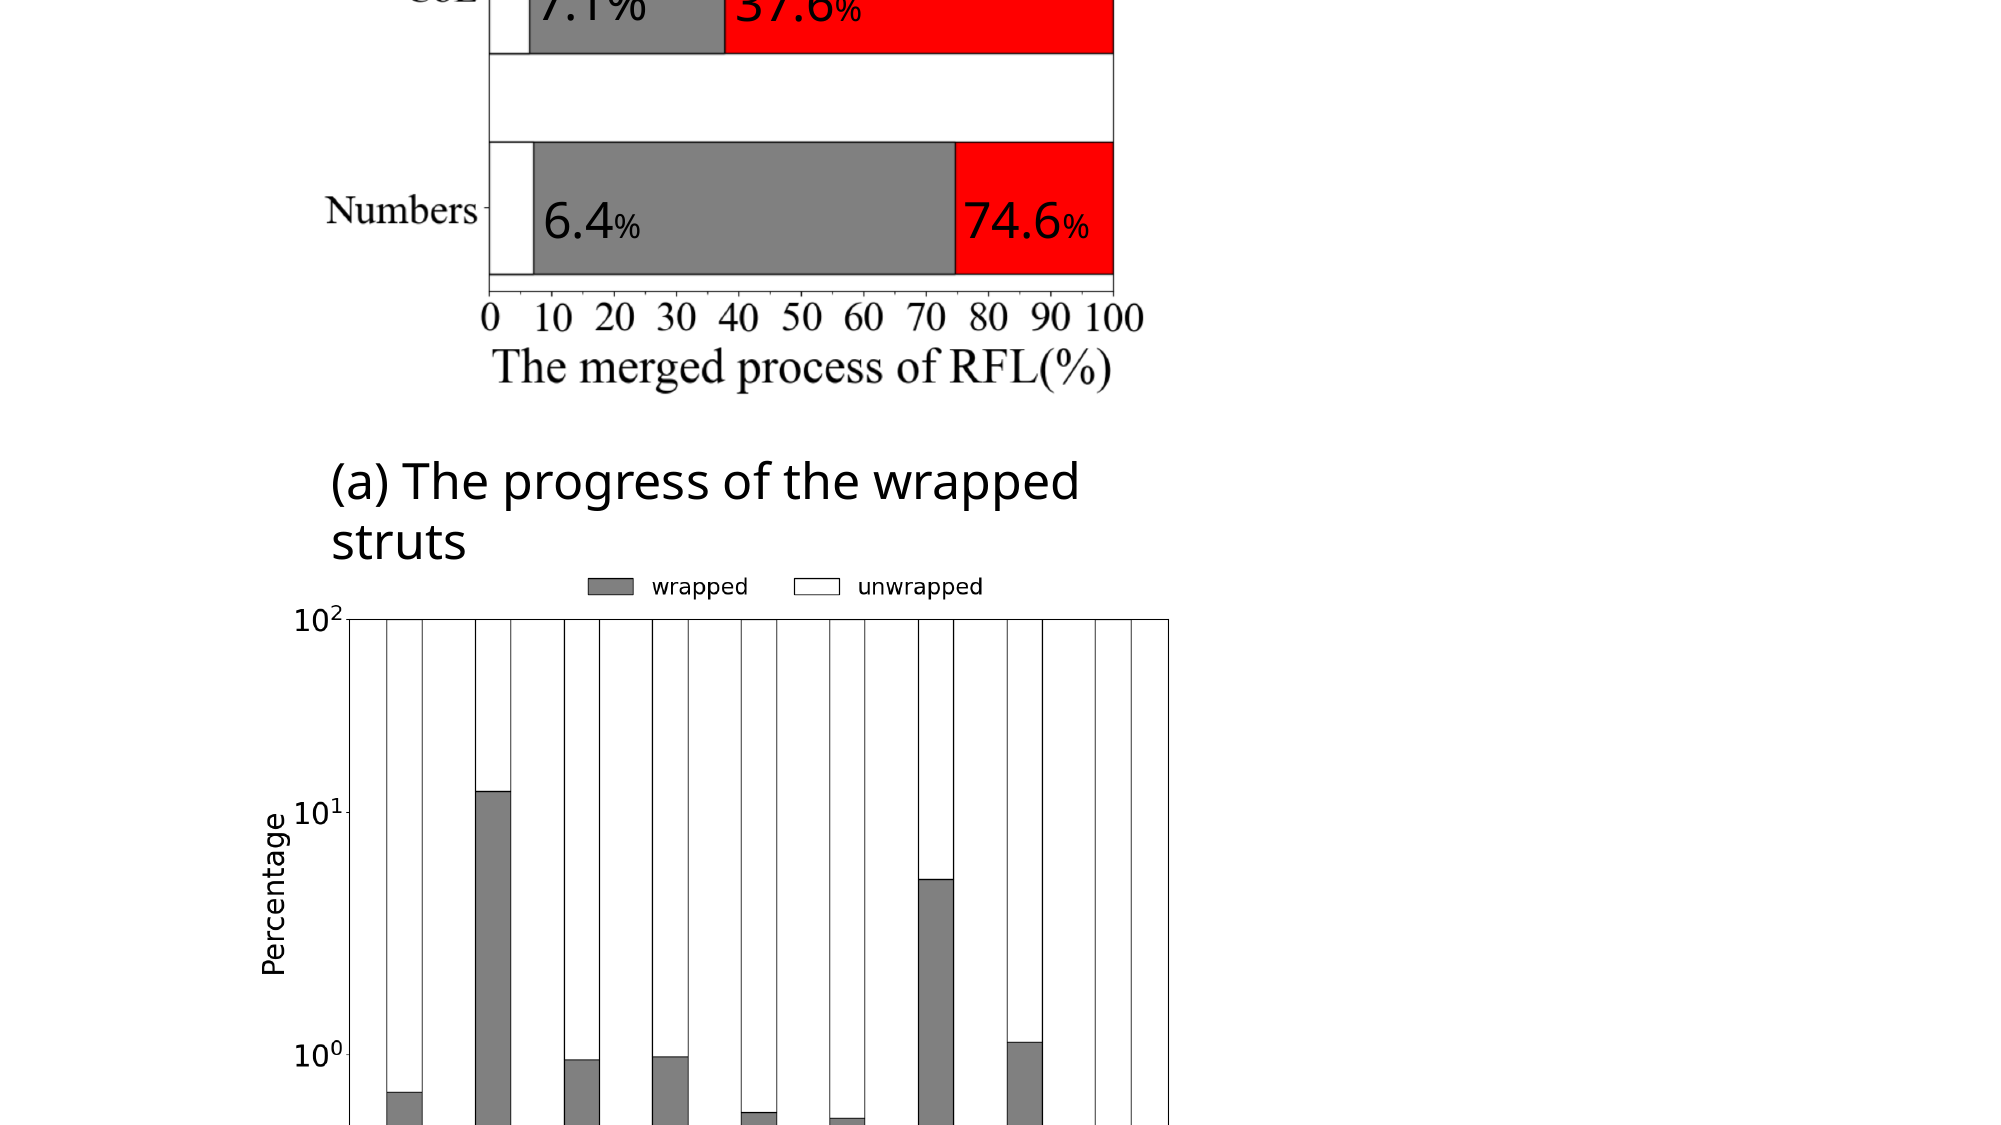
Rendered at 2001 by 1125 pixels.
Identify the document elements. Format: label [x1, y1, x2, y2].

text_box [213, 0, 1223, 1125]
